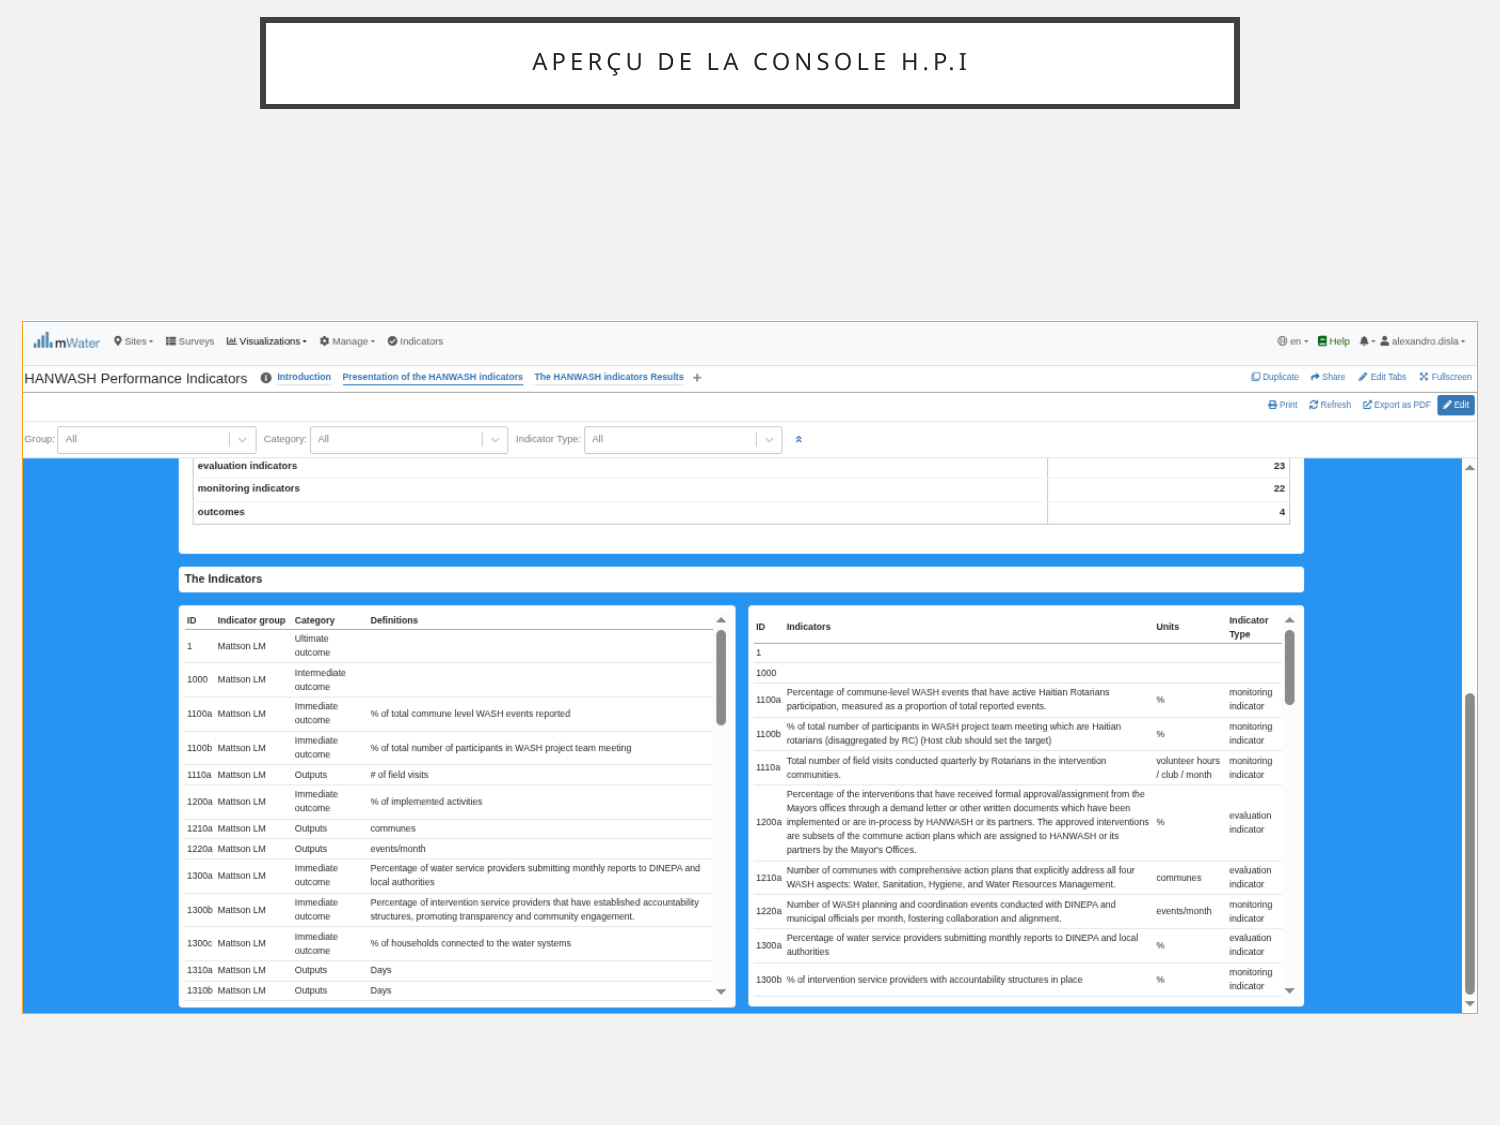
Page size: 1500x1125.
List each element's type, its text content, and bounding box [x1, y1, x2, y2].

title Aperçu de la console H.P.I [260, 17, 1240, 109]
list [22, 320, 1478, 1014]
